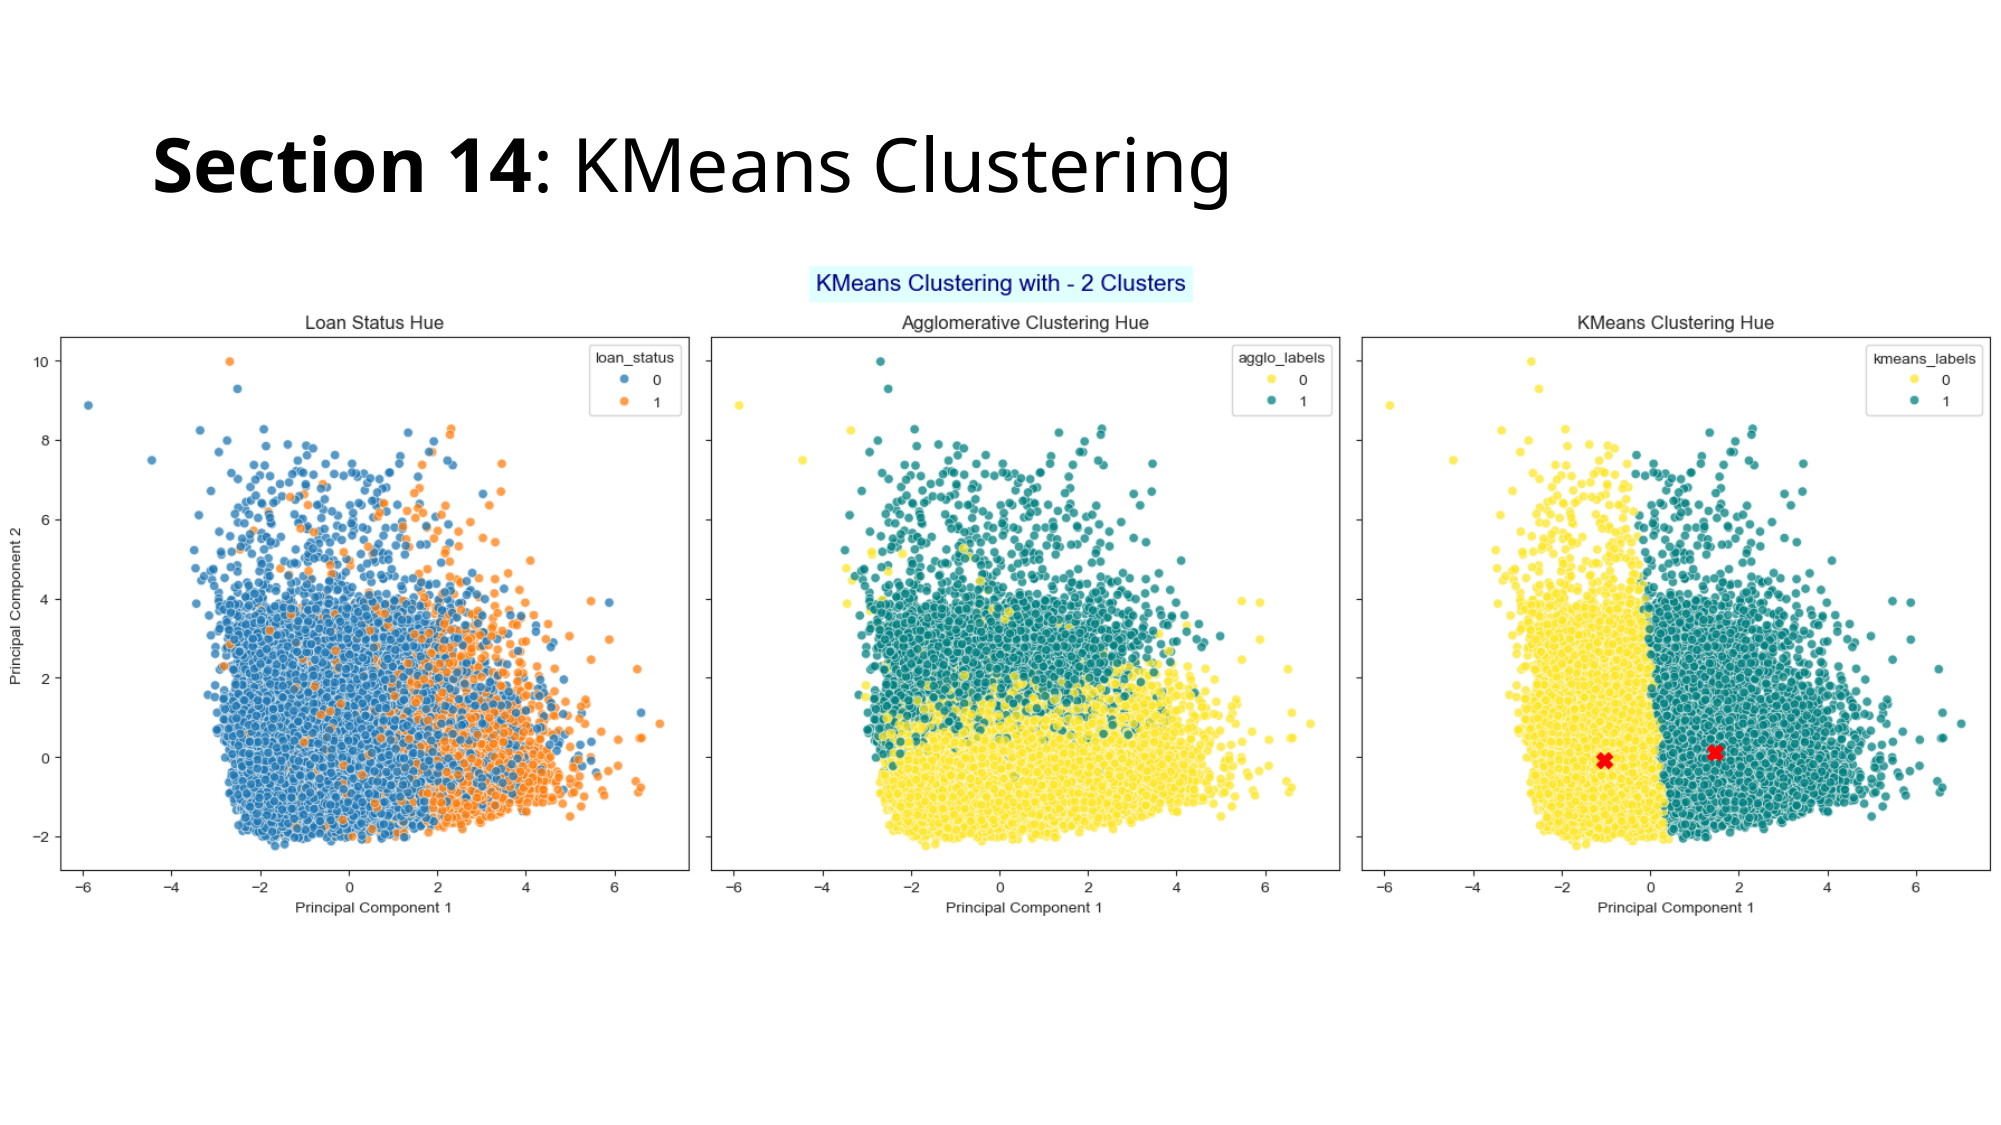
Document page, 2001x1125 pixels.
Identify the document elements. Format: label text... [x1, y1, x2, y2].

picture [0, 263, 2000, 927]
title Section 14: KMeans Clustering [137, 59, 1863, 263]
